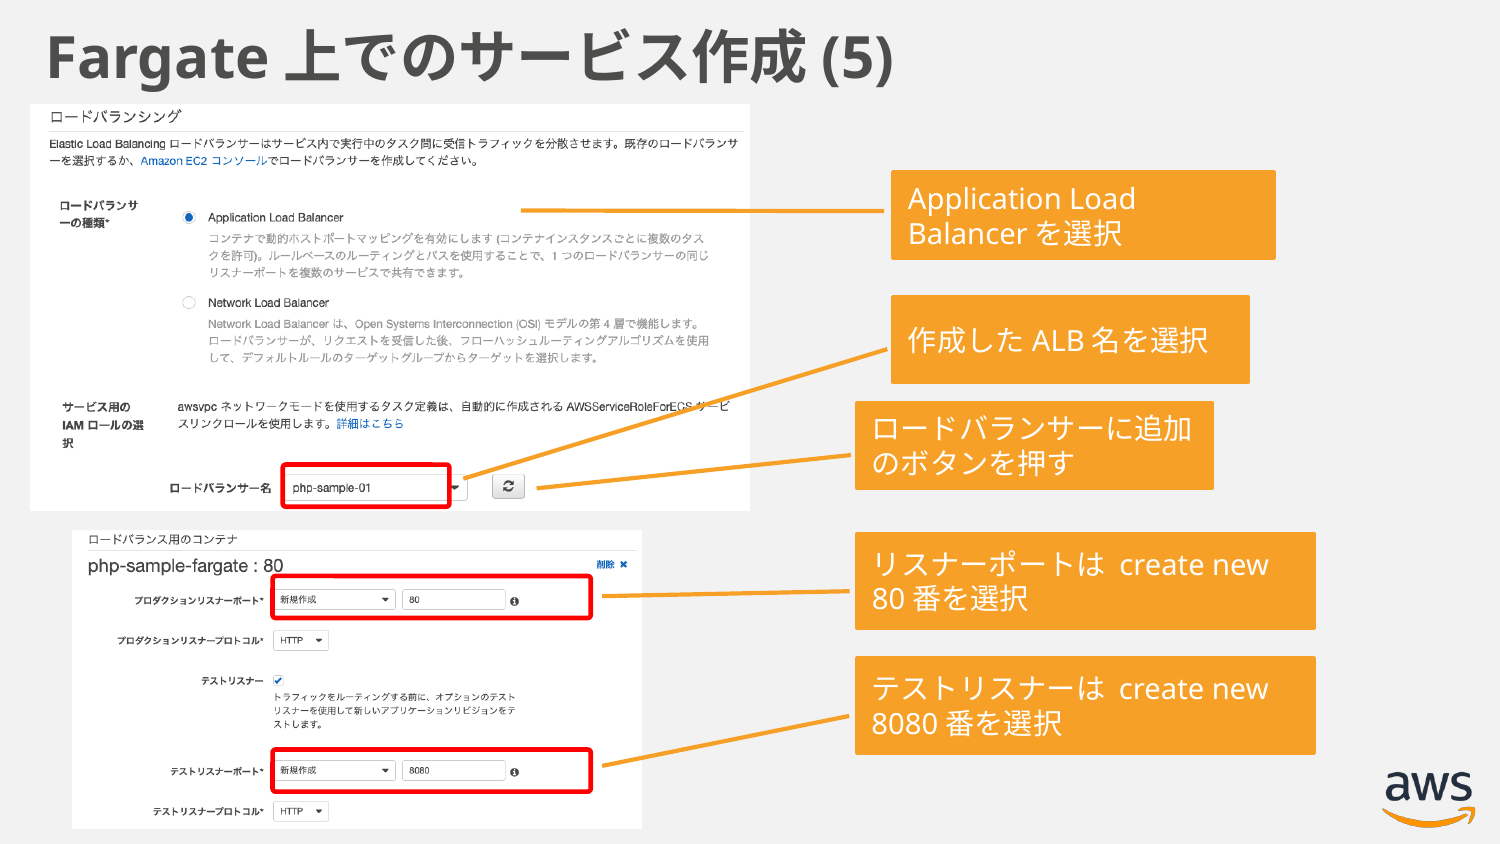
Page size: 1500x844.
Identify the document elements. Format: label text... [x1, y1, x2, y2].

picture [29, 104, 751, 511]
text_box リスナーポートは create new 80番を選択 [855, 532, 1316, 630]
title Fargate上でのサービス作成(5) [0, 0, 1500, 111]
text_box 作成したALB名を選択 [755, 347, 888, 392]
picture [72, 530, 642, 829]
text_box テストリスナーは create new 8080番を選択 [855, 656, 1316, 755]
text_box Application Load Balancerを選択 [891, 170, 1276, 260]
text_box リスナーポートは create new 80番を選択 [647, 589, 850, 598]
text_box 作成したALB名を選択 [891, 295, 1250, 384]
text_box ロードバランサーに追加のボタンを押す [755, 452, 852, 468]
picture [1381, 771, 1476, 828]
text_box ロードバランサーに追加のボタンを押す [855, 401, 1214, 490]
text_box Application Load Balancerを選択 [755, 208, 885, 214]
text_box テストリスナーは create new 8080番を選択 [647, 713, 850, 759]
